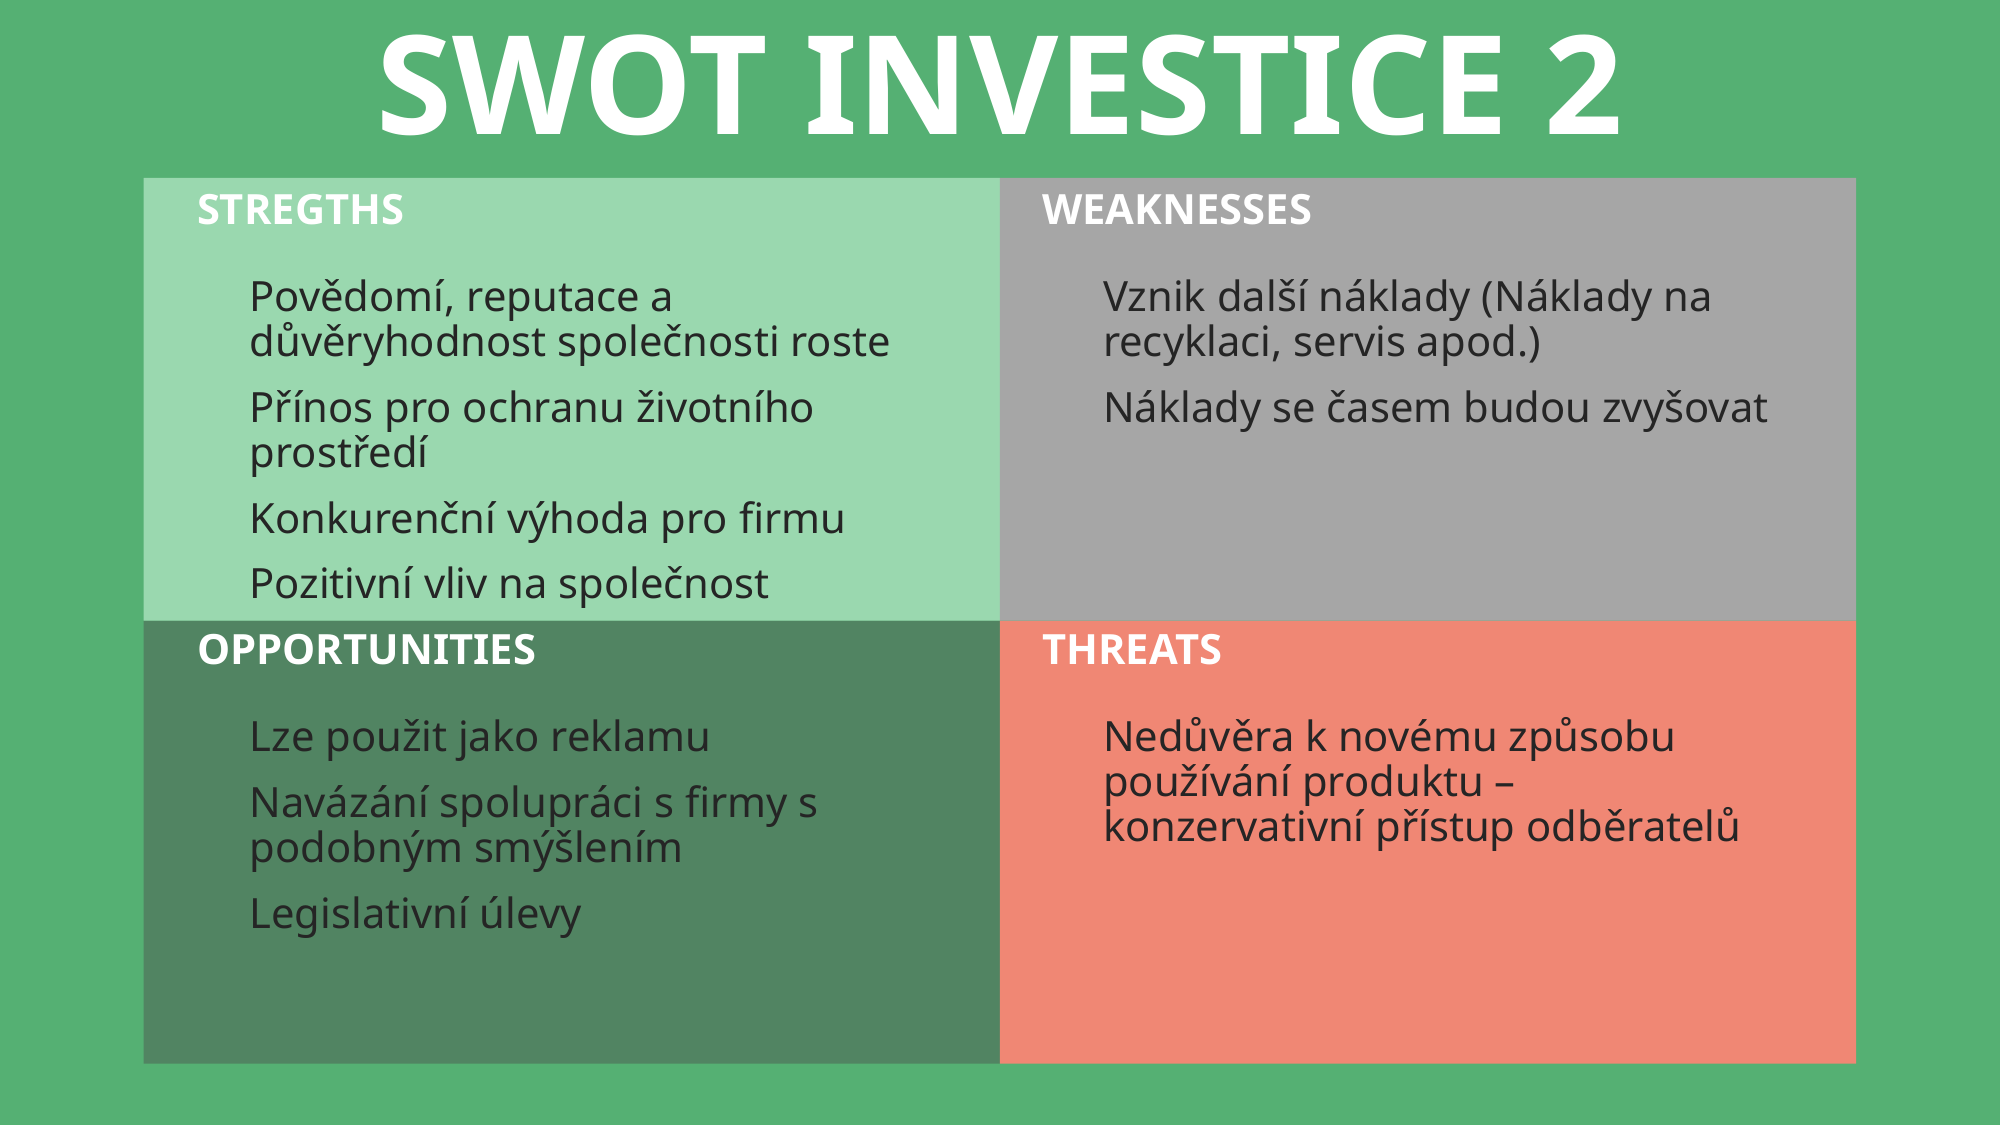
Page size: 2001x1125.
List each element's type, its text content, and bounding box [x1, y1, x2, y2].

list Lze použit jako reklamu Navázání spolupráci s firmy s podobným smýšlením Legislativní úlevy [234, 708, 946, 1059]
list SWOT INVESTICE 2 [143, 8, 1857, 172]
list THREATS [1027, 618, 1416, 682]
list WEAKNESSES [1027, 177, 1416, 242]
list Nedůvěra k novému způsobu používání produktu – konzervativní přístup odběratelů [1088, 708, 1798, 1059]
list Vznik další náklady (Náklady na recyklaci, servis apod.) Náklady se časem budou zvyšovat [1088, 267, 1798, 619]
list STREGTHS [182, 177, 571, 242]
list Povědomí, reputace a důvěryhodnost společnosti roste Přínos pro ochranu životního prostředí Konkurenční výhoda pro firmu Pozitivní vliv na společnost [234, 267, 946, 619]
list OPPORTUNITIES [182, 618, 571, 682]
